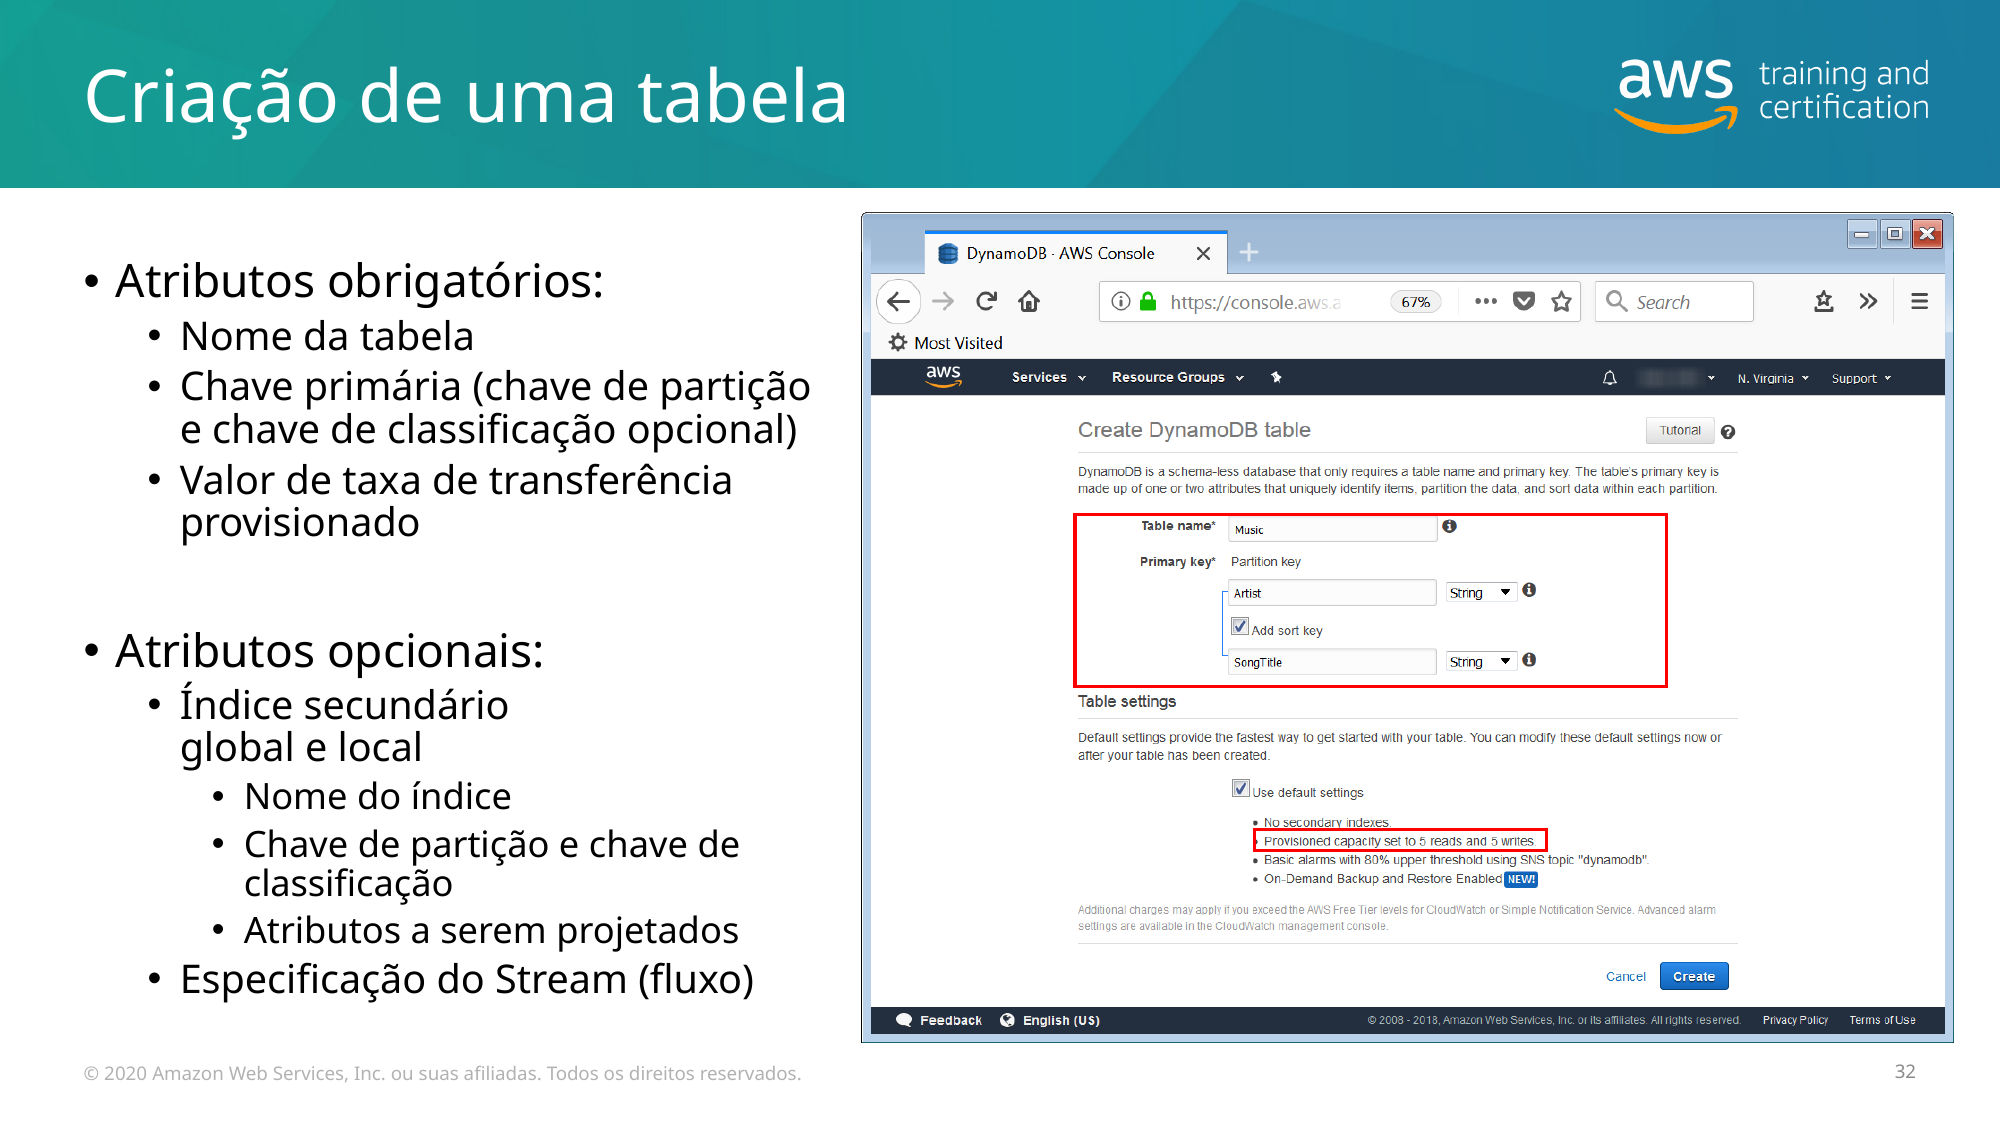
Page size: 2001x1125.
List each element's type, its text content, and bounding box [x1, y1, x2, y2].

picture [0, 0, 2000, 188]
picture [861, 212, 1954, 1043]
slide_number 32 [1481, 1043, 1932, 1103]
title Criação de uma tabela [68, 59, 1551, 138]
footer © 2020 Amazon Web Services, Inc. ou suas afiliadas. Todos os direitos reservados. [68, 1042, 1000, 1103]
list Atributos obrigatórios: Nome da tabela Chave primária (chave de partição e chave de classificação opcional) Valor de taxa de transferência provisionado Atributos opcionais: Índice secundário global e local Nome do índice Chave de partição e chave de classificação Atributos a serem projetados Especificação do Stream (fluxo) [68, 250, 861, 1014]
